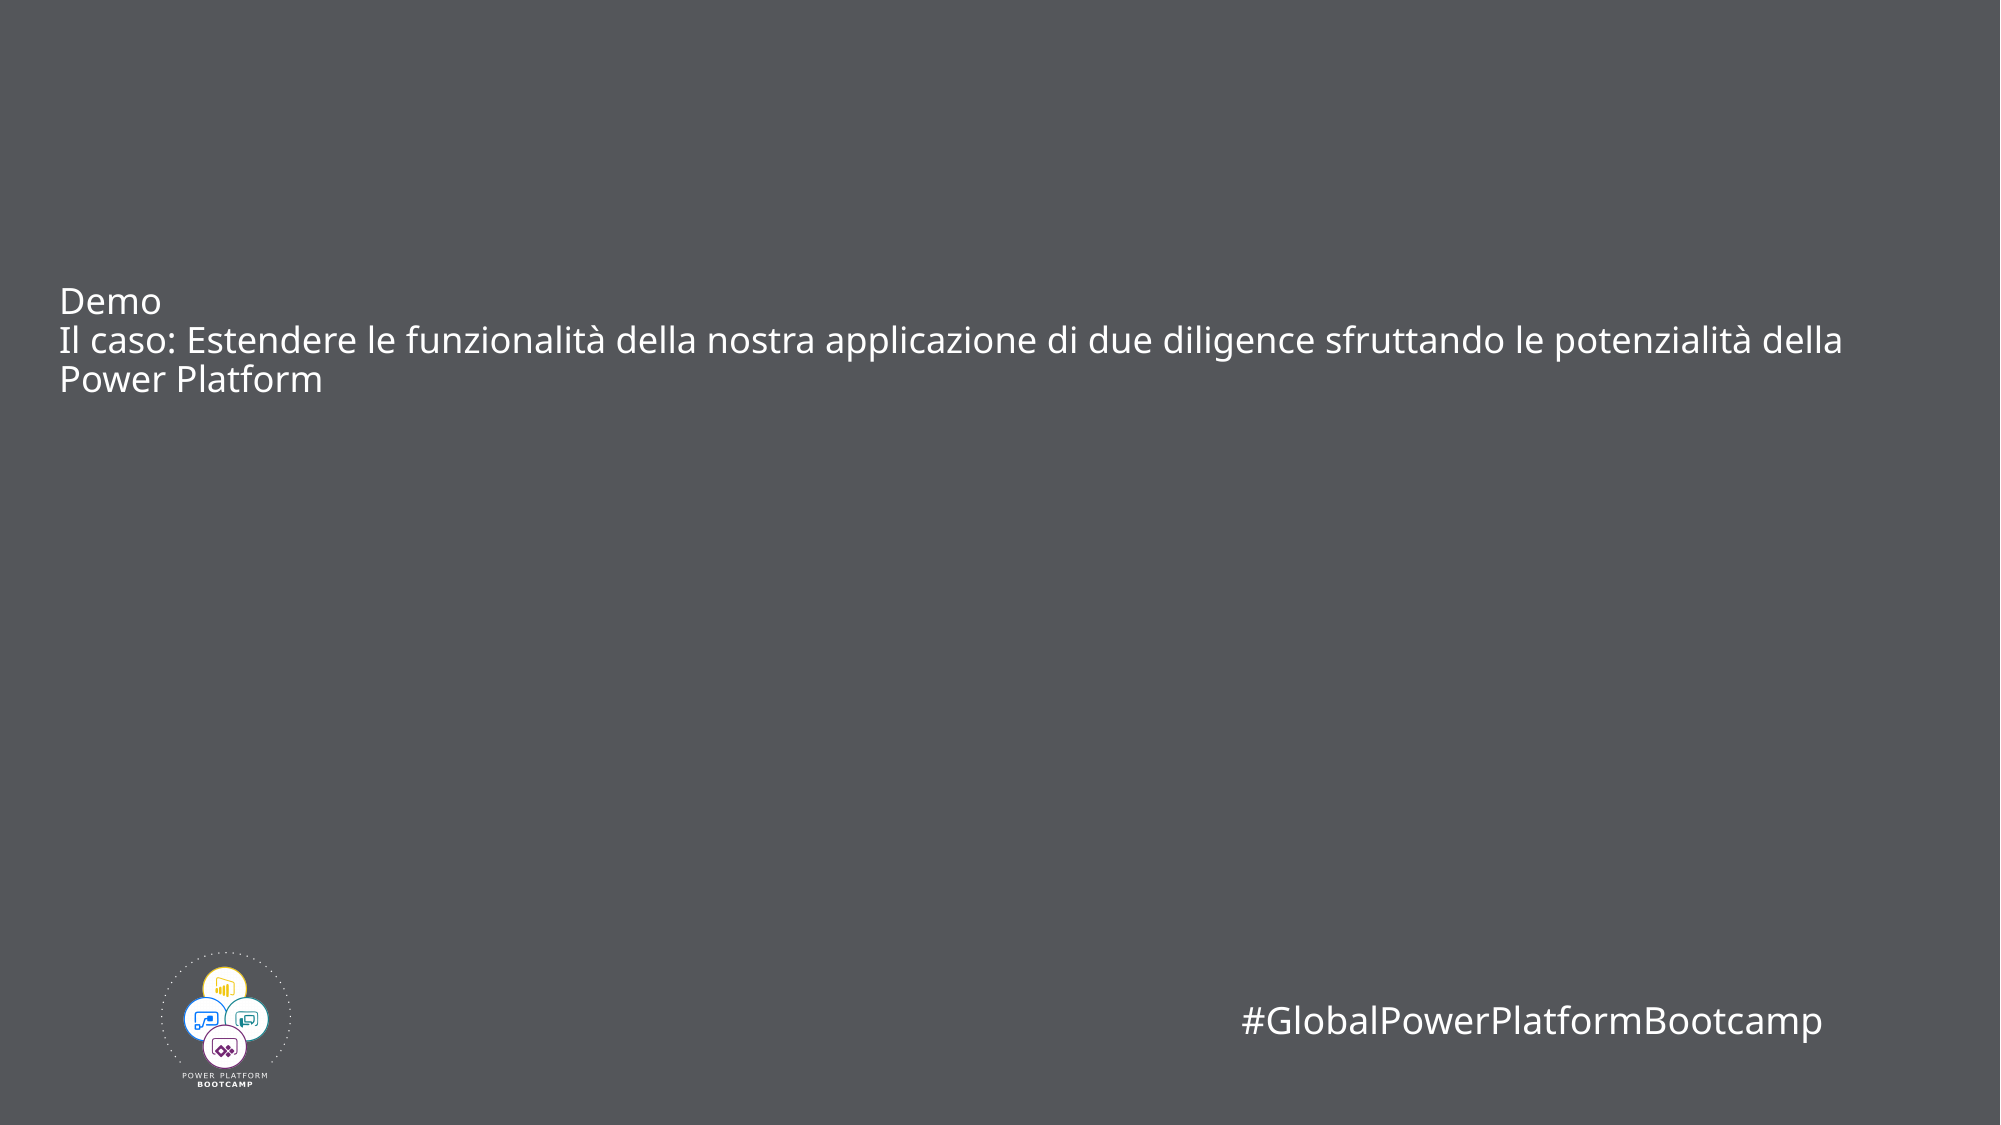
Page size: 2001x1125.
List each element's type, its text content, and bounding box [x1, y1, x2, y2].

title Demo Il caso: Estendere le funzionalità della nostra applicazione di due diligence sfruttando le potenzialità della Power Platform [44, 194, 1967, 494]
picture [161, 952, 291, 1087]
